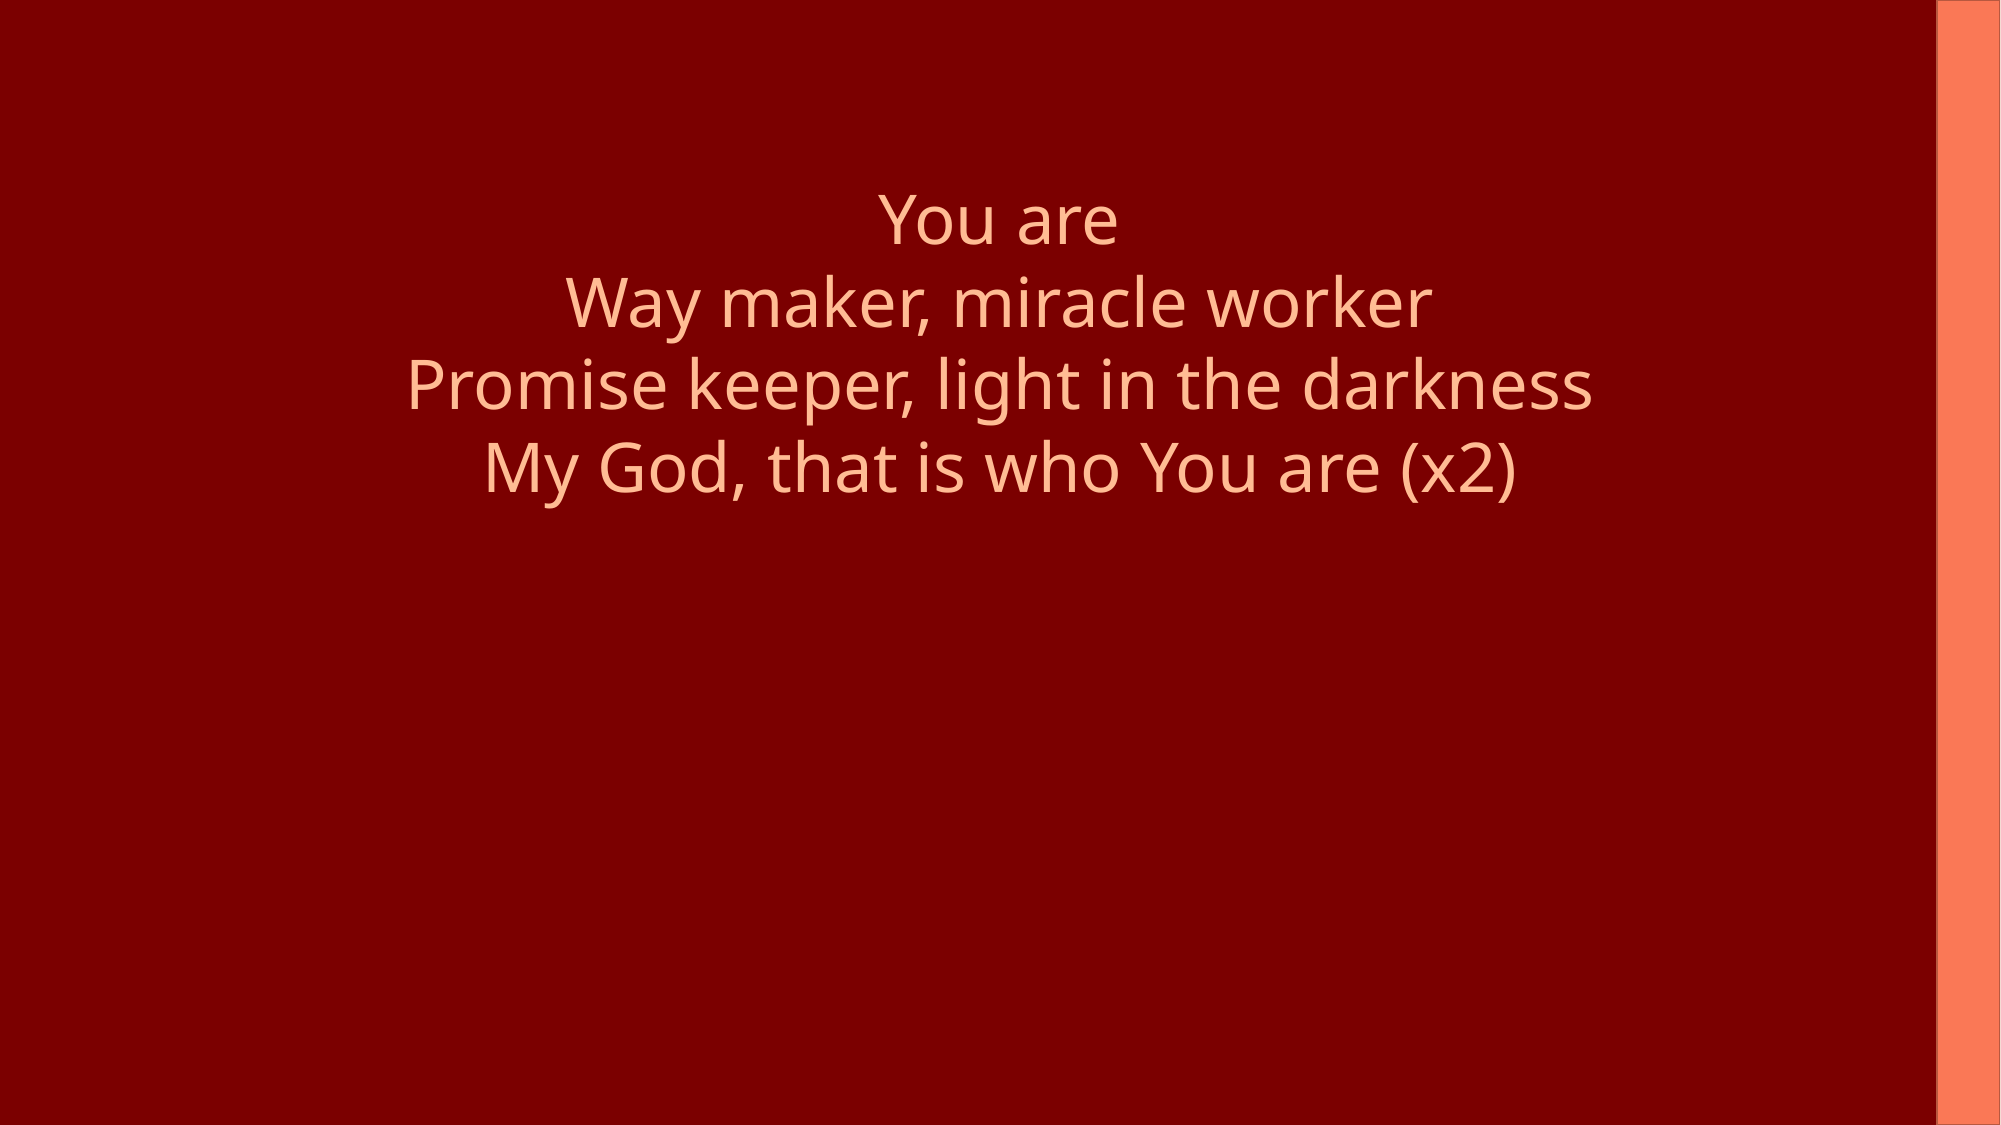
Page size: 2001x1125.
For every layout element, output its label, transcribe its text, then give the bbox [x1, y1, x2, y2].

text_box You are Way maker, miracle worker Promise keeper, light in the darkness My God, that is who You are (x2) [99, 168, 1900, 596]
